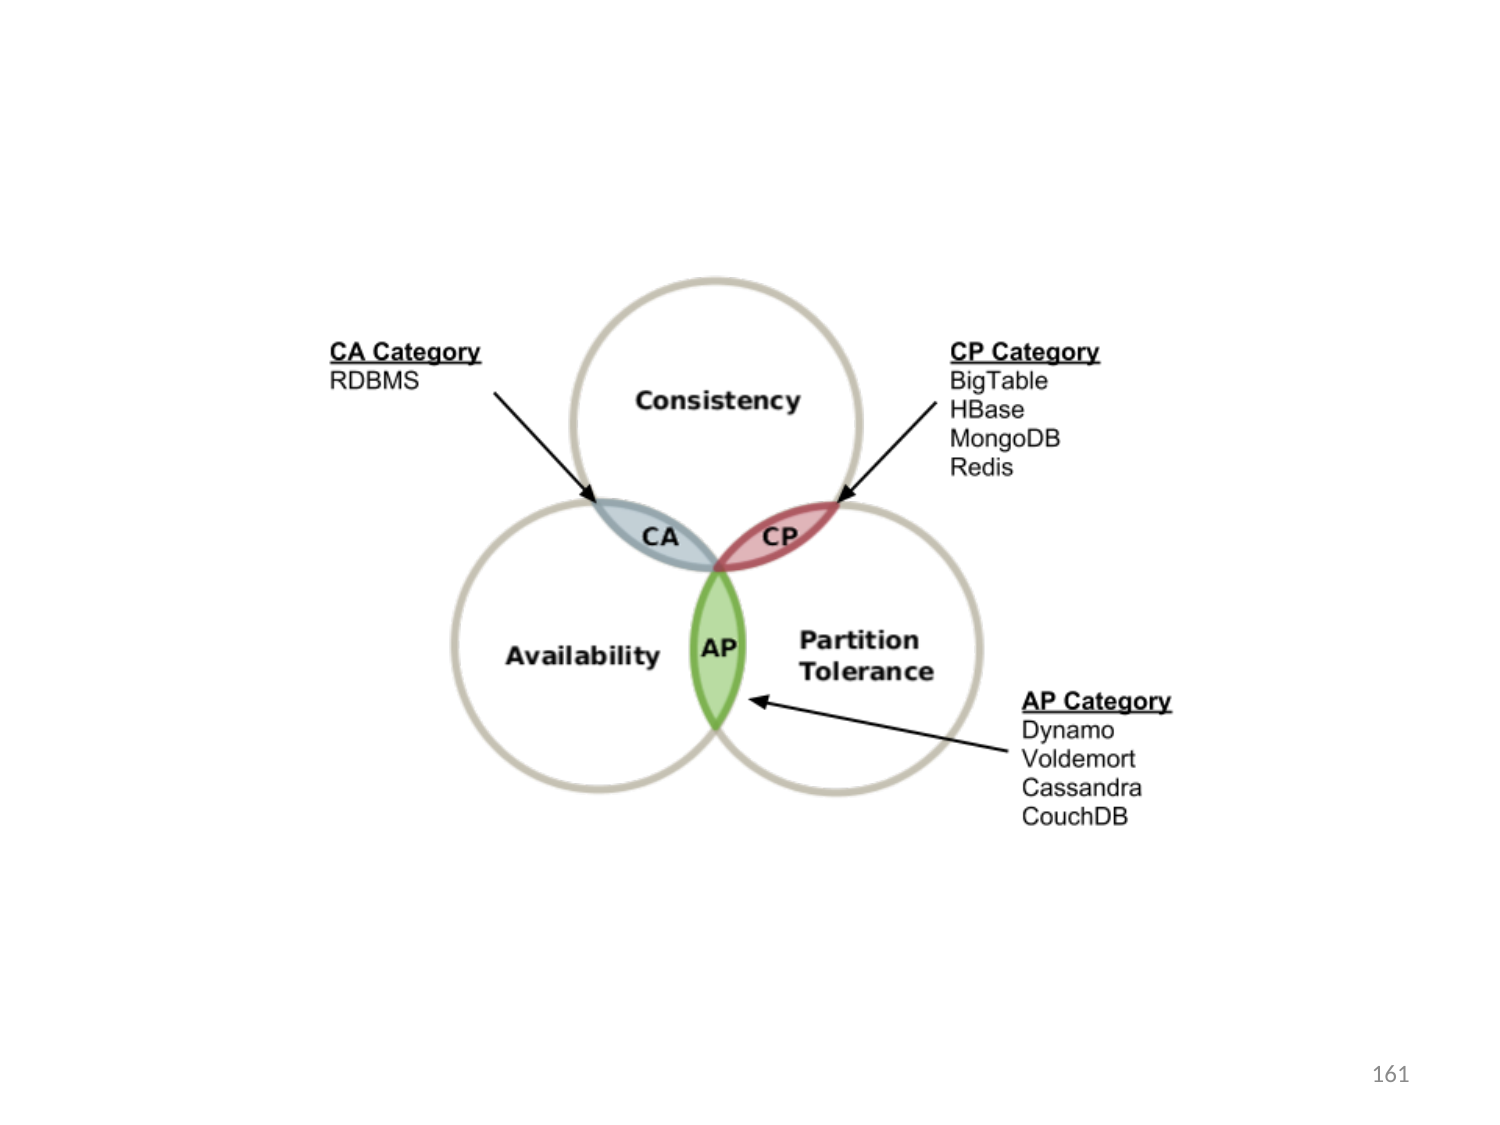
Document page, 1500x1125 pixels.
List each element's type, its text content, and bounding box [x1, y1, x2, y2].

slide_number 161 [1074, 1042, 1425, 1103]
picture [213, 262, 1251, 840]
